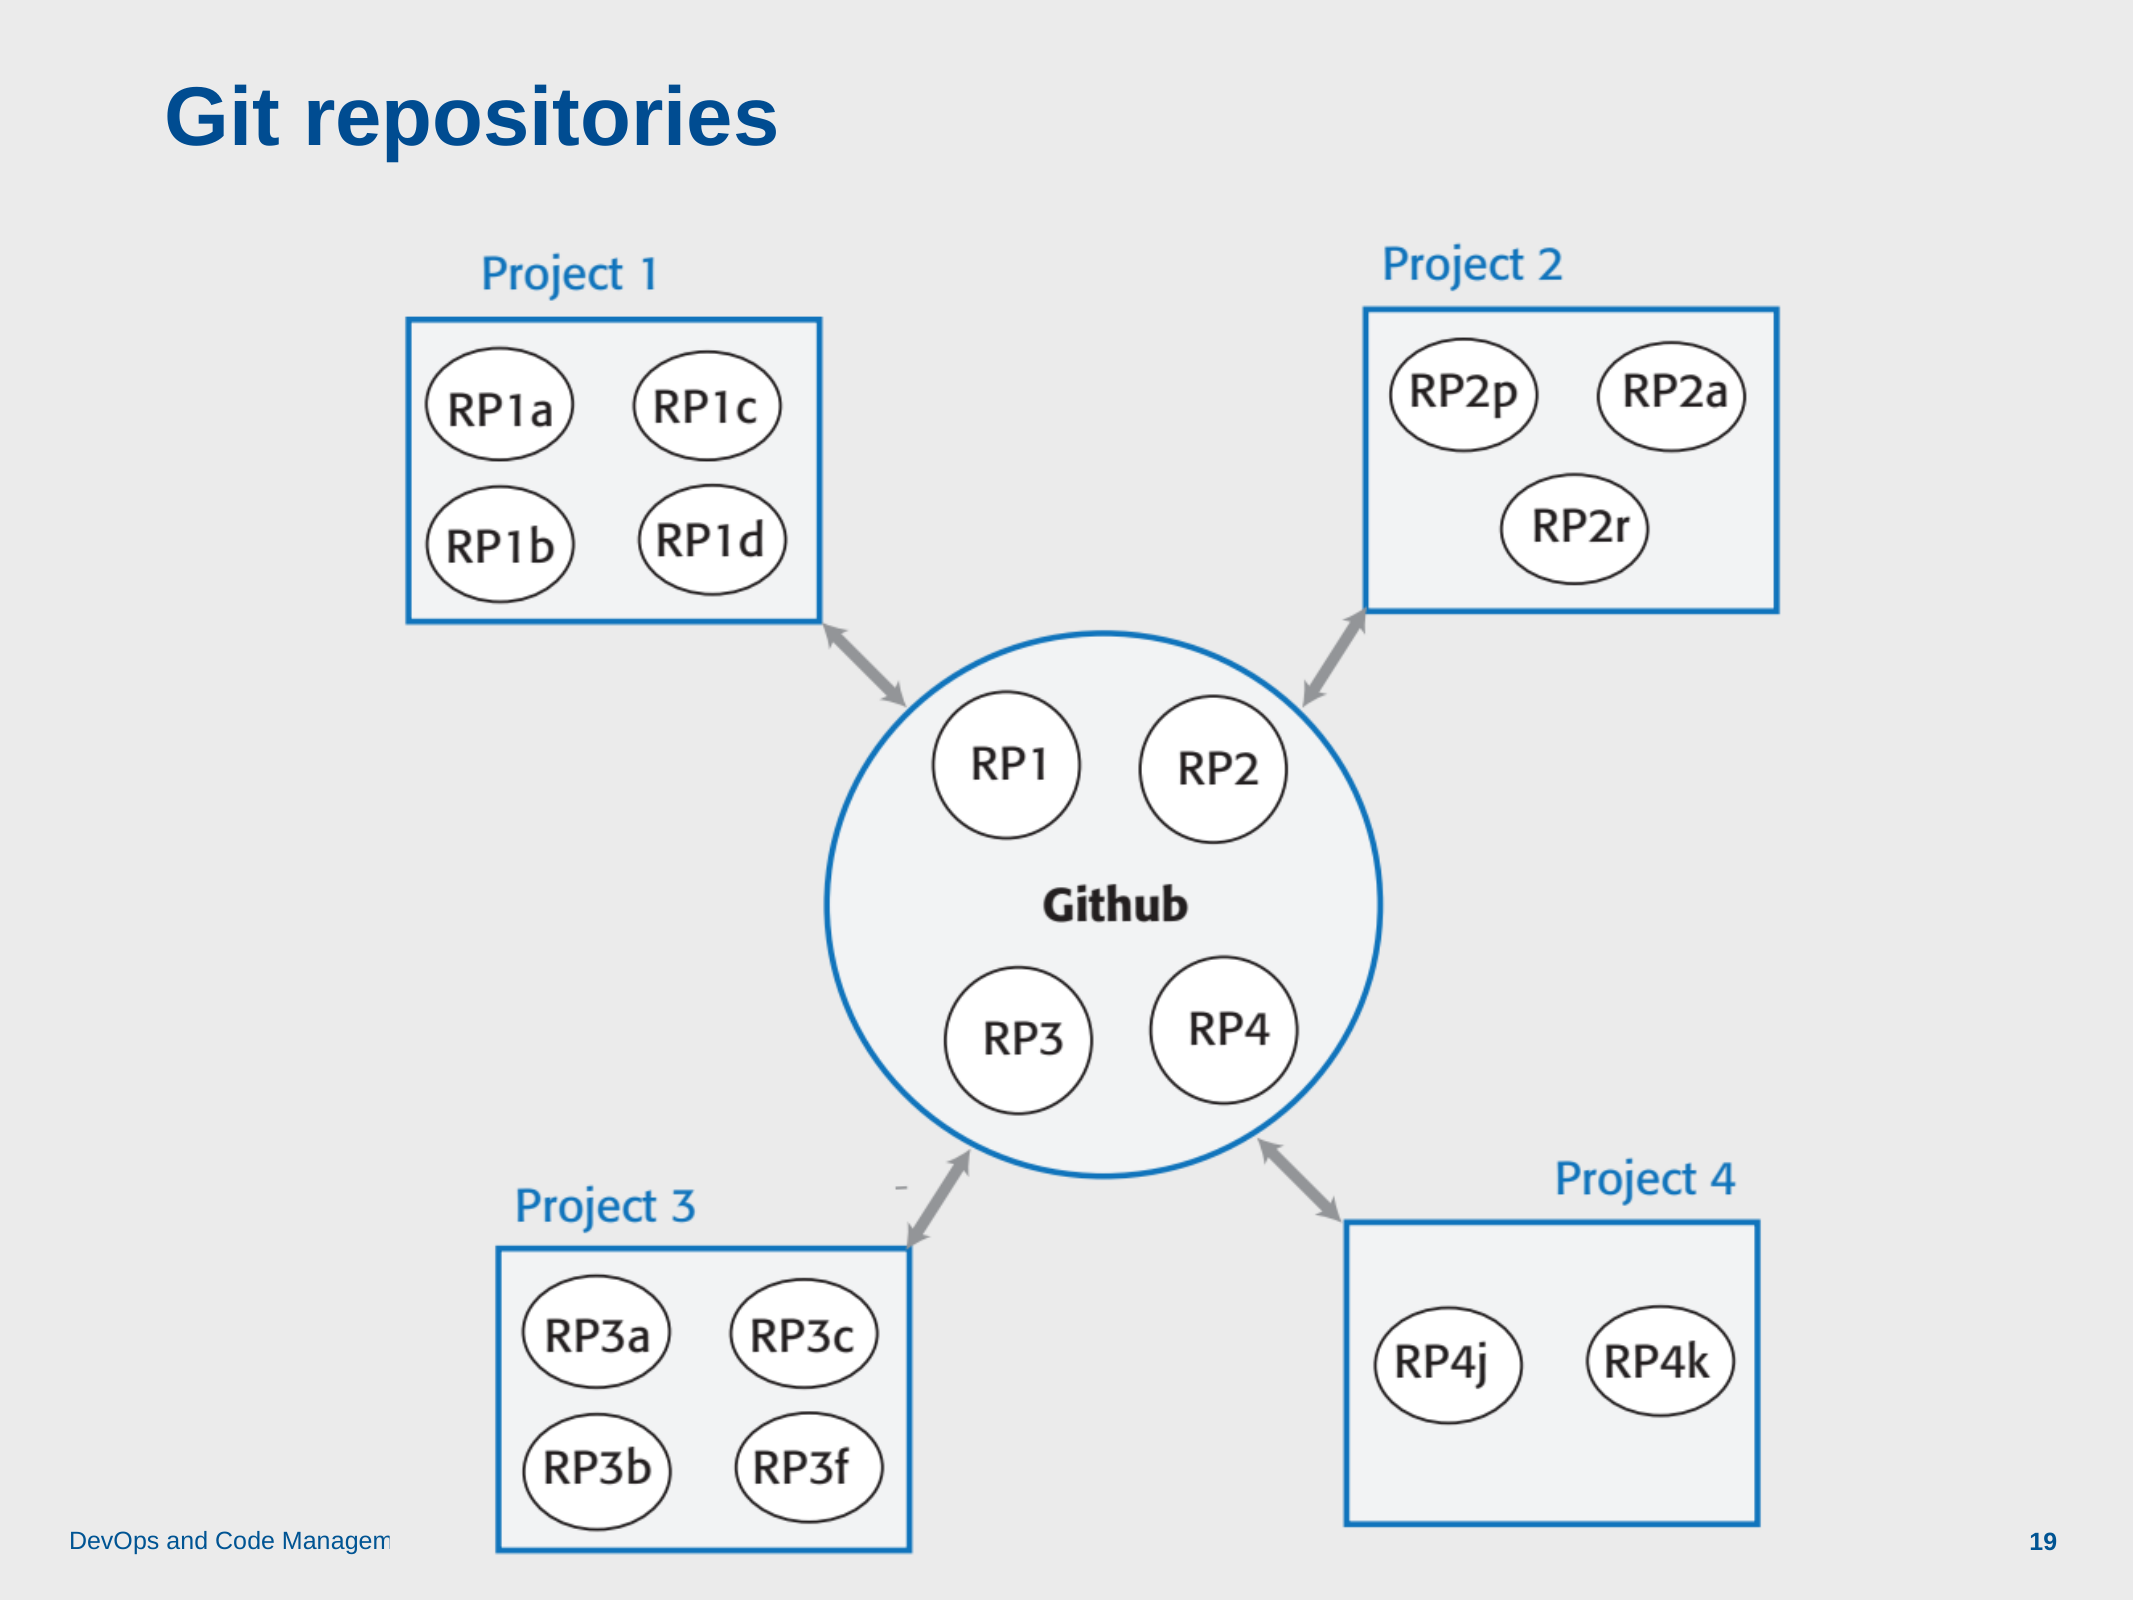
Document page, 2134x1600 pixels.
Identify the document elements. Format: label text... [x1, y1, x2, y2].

title Git repositories [155, 55, 1978, 169]
picture [389, 227, 1822, 1563]
slide_number 19 [2018, 1516, 2067, 1563]
